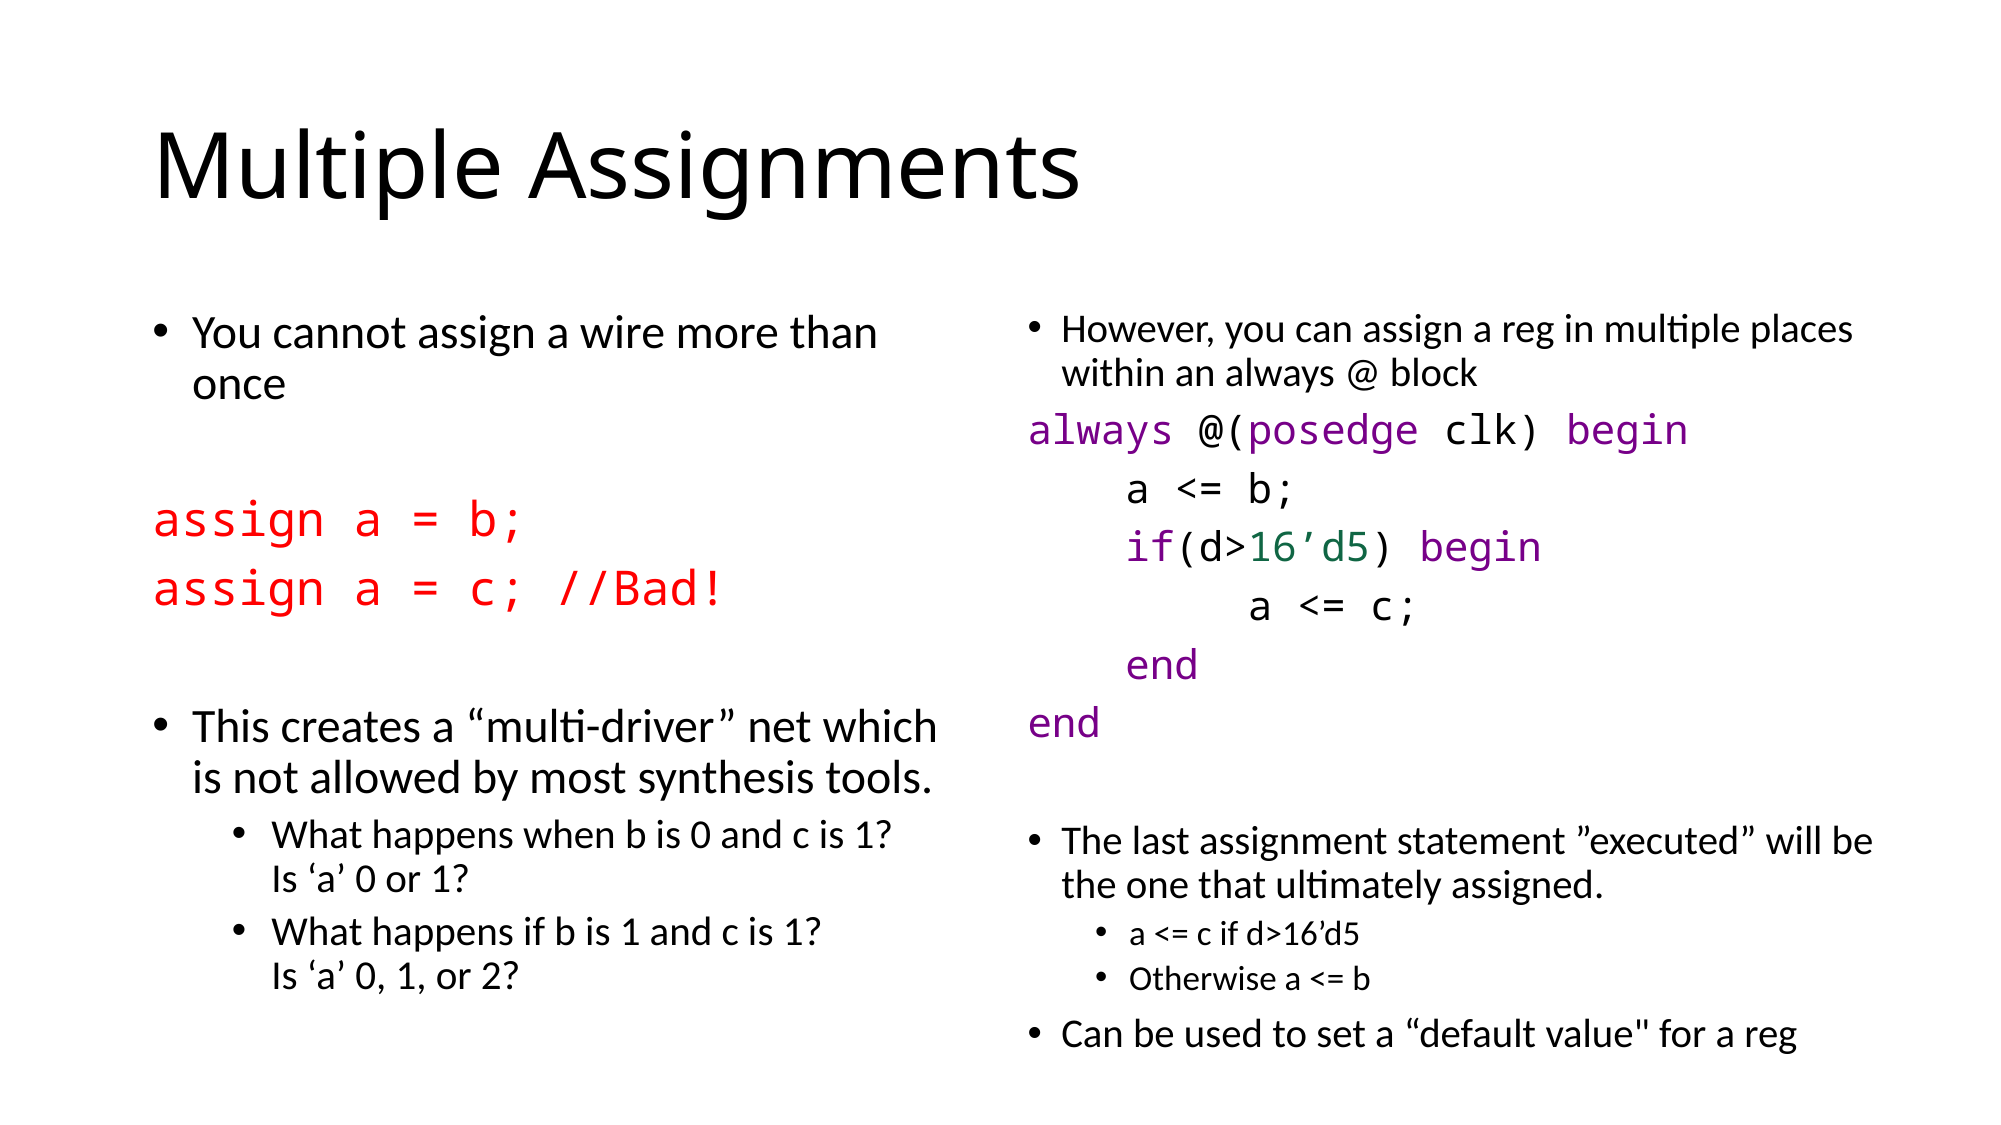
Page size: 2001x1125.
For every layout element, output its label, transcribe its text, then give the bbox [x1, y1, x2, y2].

list You cannot assign a wire more than once assign a = b; assign a = c; //Bad! This creates a “multi-driver” net which is not allowed by most synthesis tools. What happens when b is 0 and c is 1? Is ‘a’ 0 or 1? What happens if b is 1 and c is 1? Is ‘a’ 0, 1, or 2? [137, 299, 988, 1014]
list However, you can assign a reg in multiple places within an always @ block always @(posedge clk) begin a <= b; if(d>16’d5) begin a <= c; end end The last assignment statement ”executed” will be the one that ultimately assigned. a <= c if d>16’d5 Otherwise a <= b Can be used to set a “default value" for a reg [1012, 299, 1934, 1073]
title Multiple Assignments [137, 59, 1863, 278]
